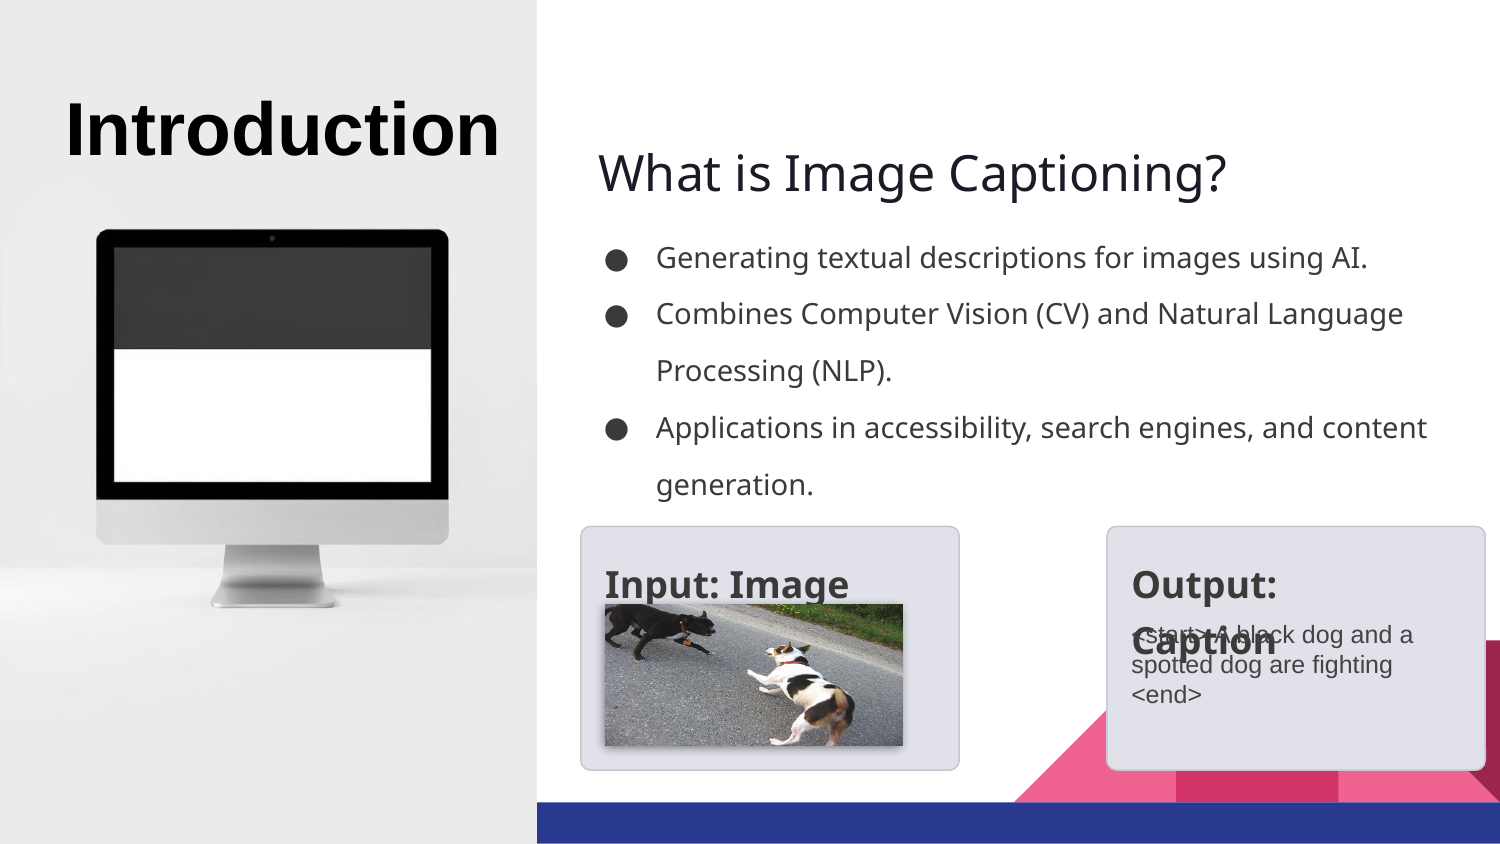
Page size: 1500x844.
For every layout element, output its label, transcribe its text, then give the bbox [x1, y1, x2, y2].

picture [0, 0, 538, 844]
text_box Input: Image [605, 550, 898, 586]
text_box [605, 599, 936, 747]
text_box What is Image Captioning? [598, 127, 1374, 206]
text_box Output: Caption [1131, 550, 1424, 586]
picture [604, 604, 903, 747]
text_box [1106, 526, 1486, 771]
text_box [580, 526, 960, 771]
text_box Generating textual descriptions for images using AI. Combines Computer Vision (CV) and Natural Language Processing (NLP). Applications in accessibility, search engines, and content generation. [580, 217, 1500, 381]
text_box <start> A black dog and a spotted dog are fighting <end> [1131, 618, 1462, 708]
